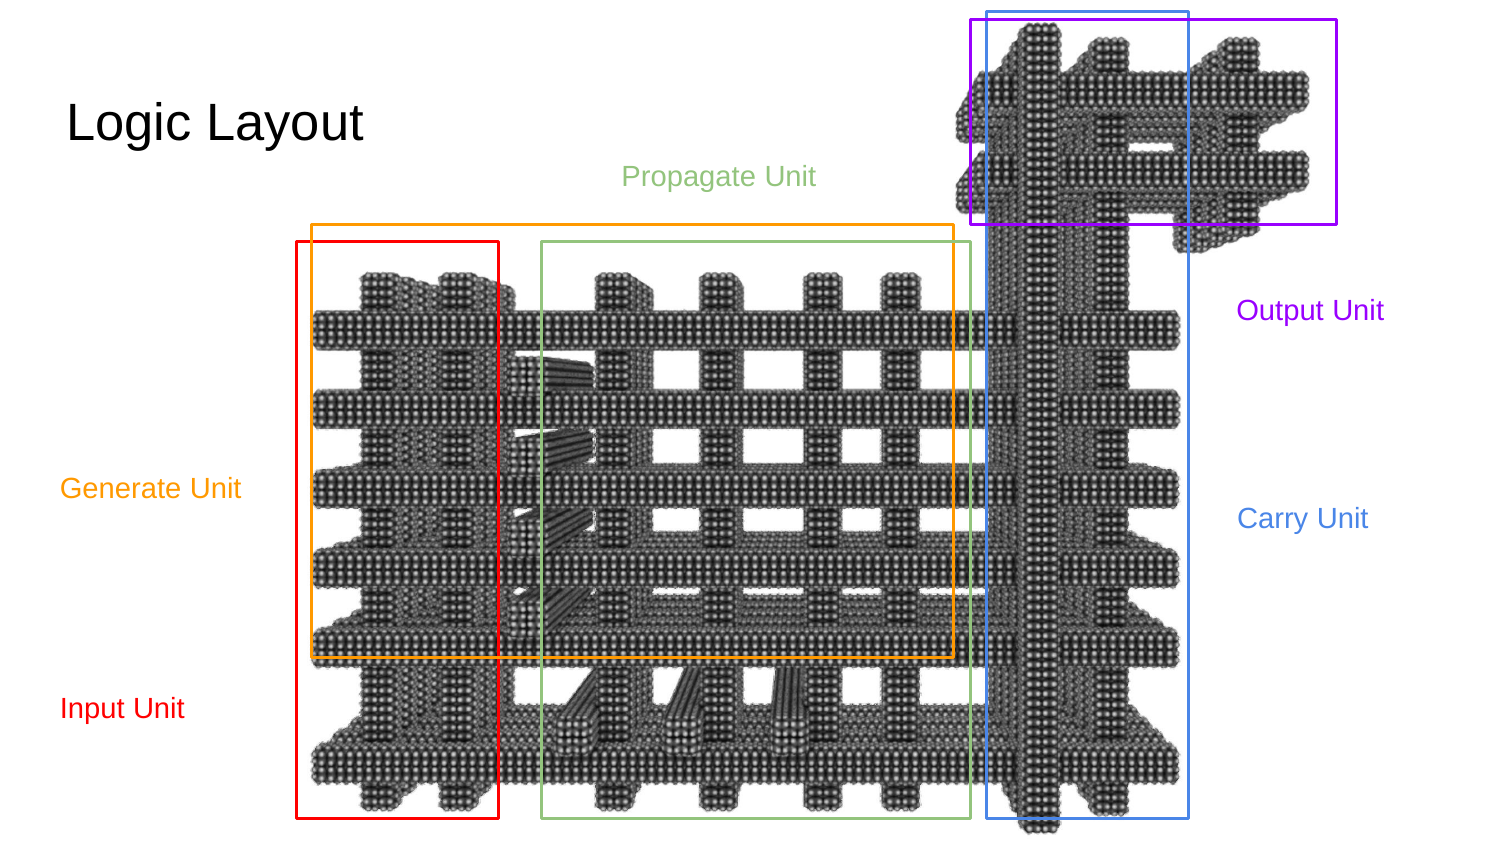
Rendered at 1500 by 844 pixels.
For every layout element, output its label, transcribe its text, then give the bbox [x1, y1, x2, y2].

text_box Input Unit [44, 674, 279, 740]
text_box Carry Unit [1330, 483, 1467, 549]
text_box Output Unit [1330, 276, 1467, 342]
text_box Generate Unit [44, 453, 279, 519]
text_box [1330, 19, 1337, 225]
picture [289, 0, 1326, 844]
title Logic Layout [51, 72, 284, 167]
